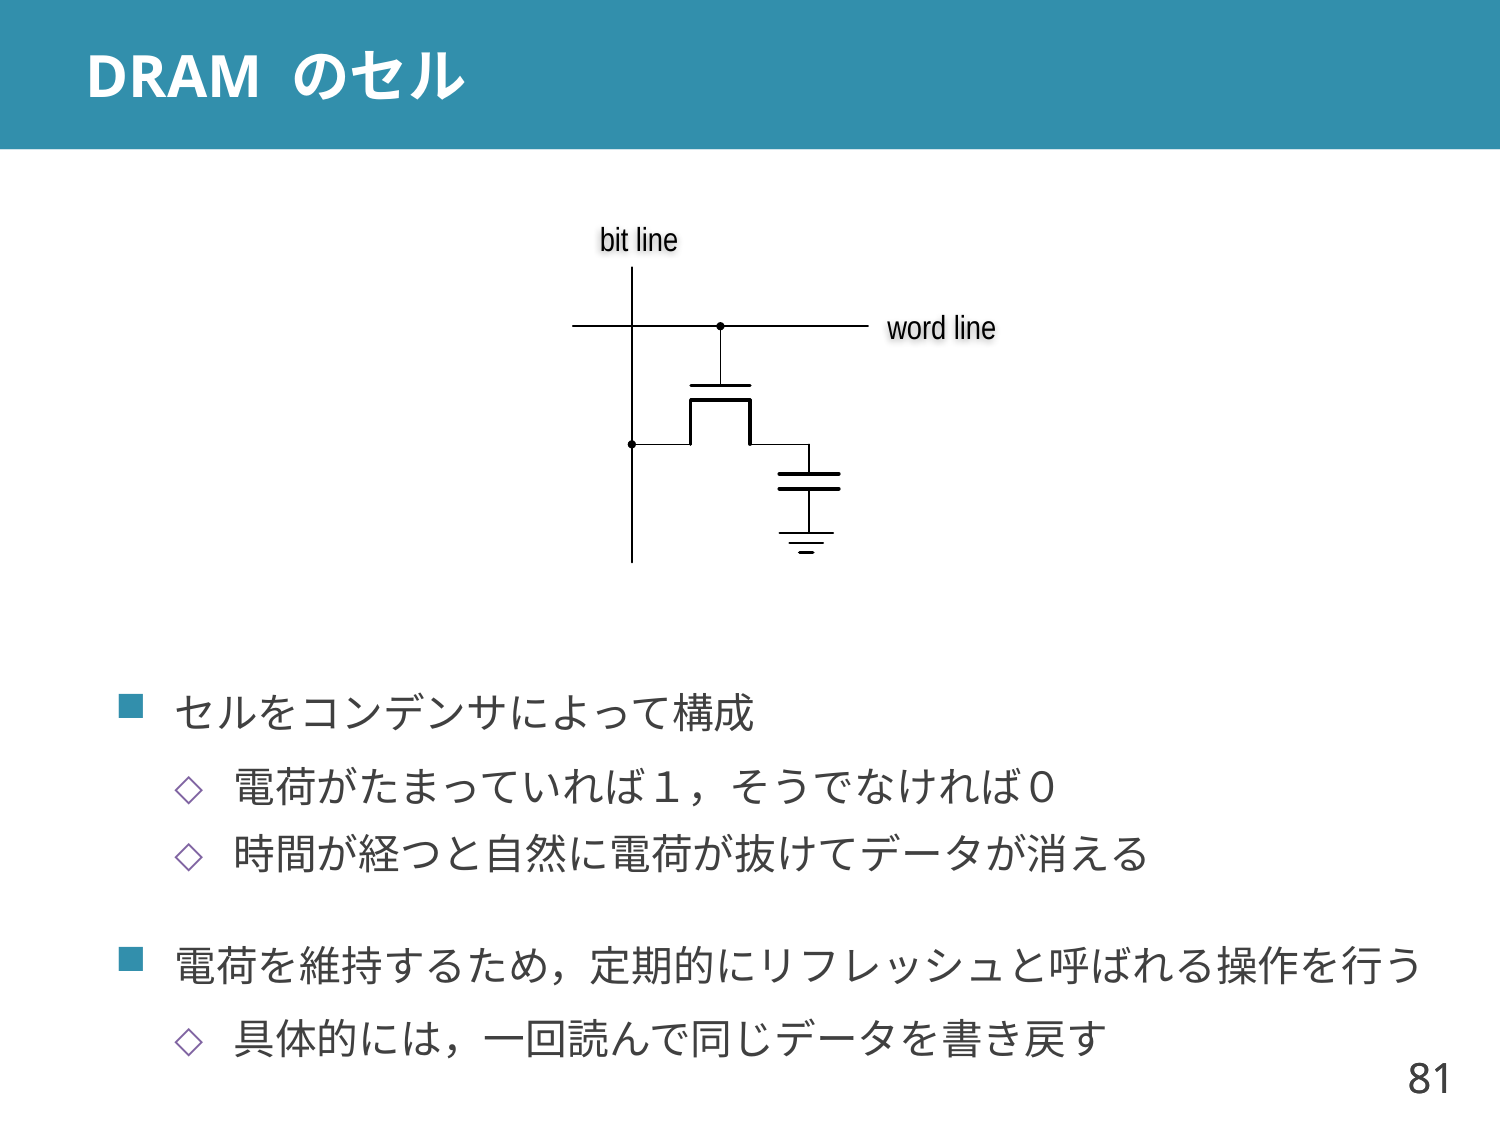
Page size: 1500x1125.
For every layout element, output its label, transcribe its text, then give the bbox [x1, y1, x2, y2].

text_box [690, 385, 751, 445]
text_box word line [764, 281, 1120, 371]
list セルをコンデンサによって構成 電荷がたまっていれば１，そうでなければ０ 時間が経つと自然に電荷が抜けてデータが消える 電荷を維持するため，定期的にリフレッシュと呼ばれる操作を行う 具体的には，一回読んで同じデータを書き戻す [100, 709, 1459, 1036]
title DRAM のセル [70, 0, 1500, 150]
text_box bit line [587, 193, 692, 283]
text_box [779, 473, 839, 489]
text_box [779, 532, 834, 553]
